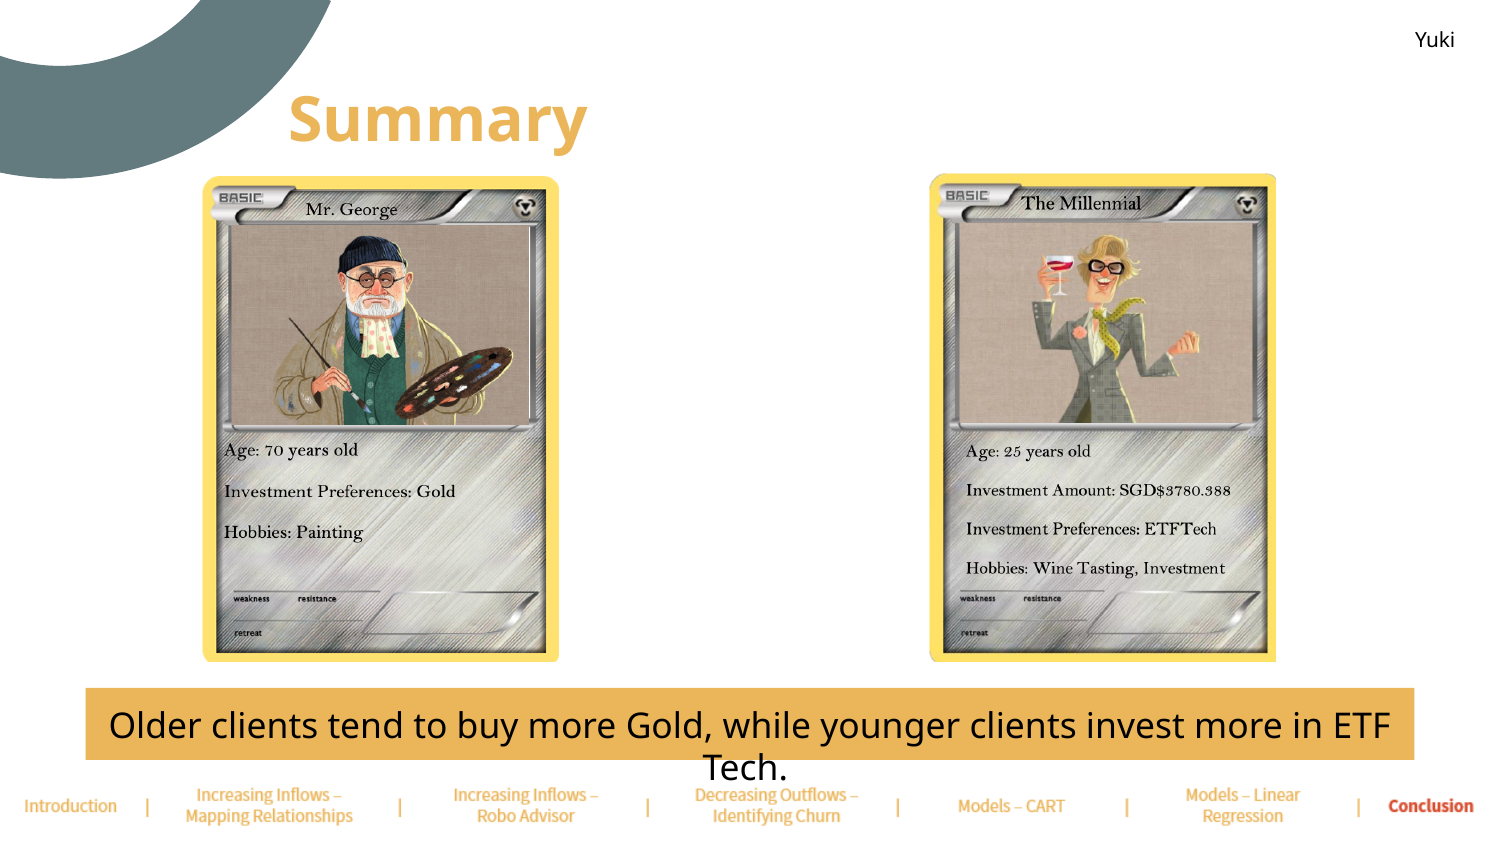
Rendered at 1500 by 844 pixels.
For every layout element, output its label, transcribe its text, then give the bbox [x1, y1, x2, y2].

picture [201, 169, 559, 663]
picture [927, 170, 1276, 663]
subtitle Older clients tend to buy more Gold, while younger clients invest more in ETF Tech. [85, 687, 1415, 760]
title Summary [273, 63, 1382, 158]
picture [12, 785, 1488, 832]
text_box Yuki [1382, 11, 1488, 56]
